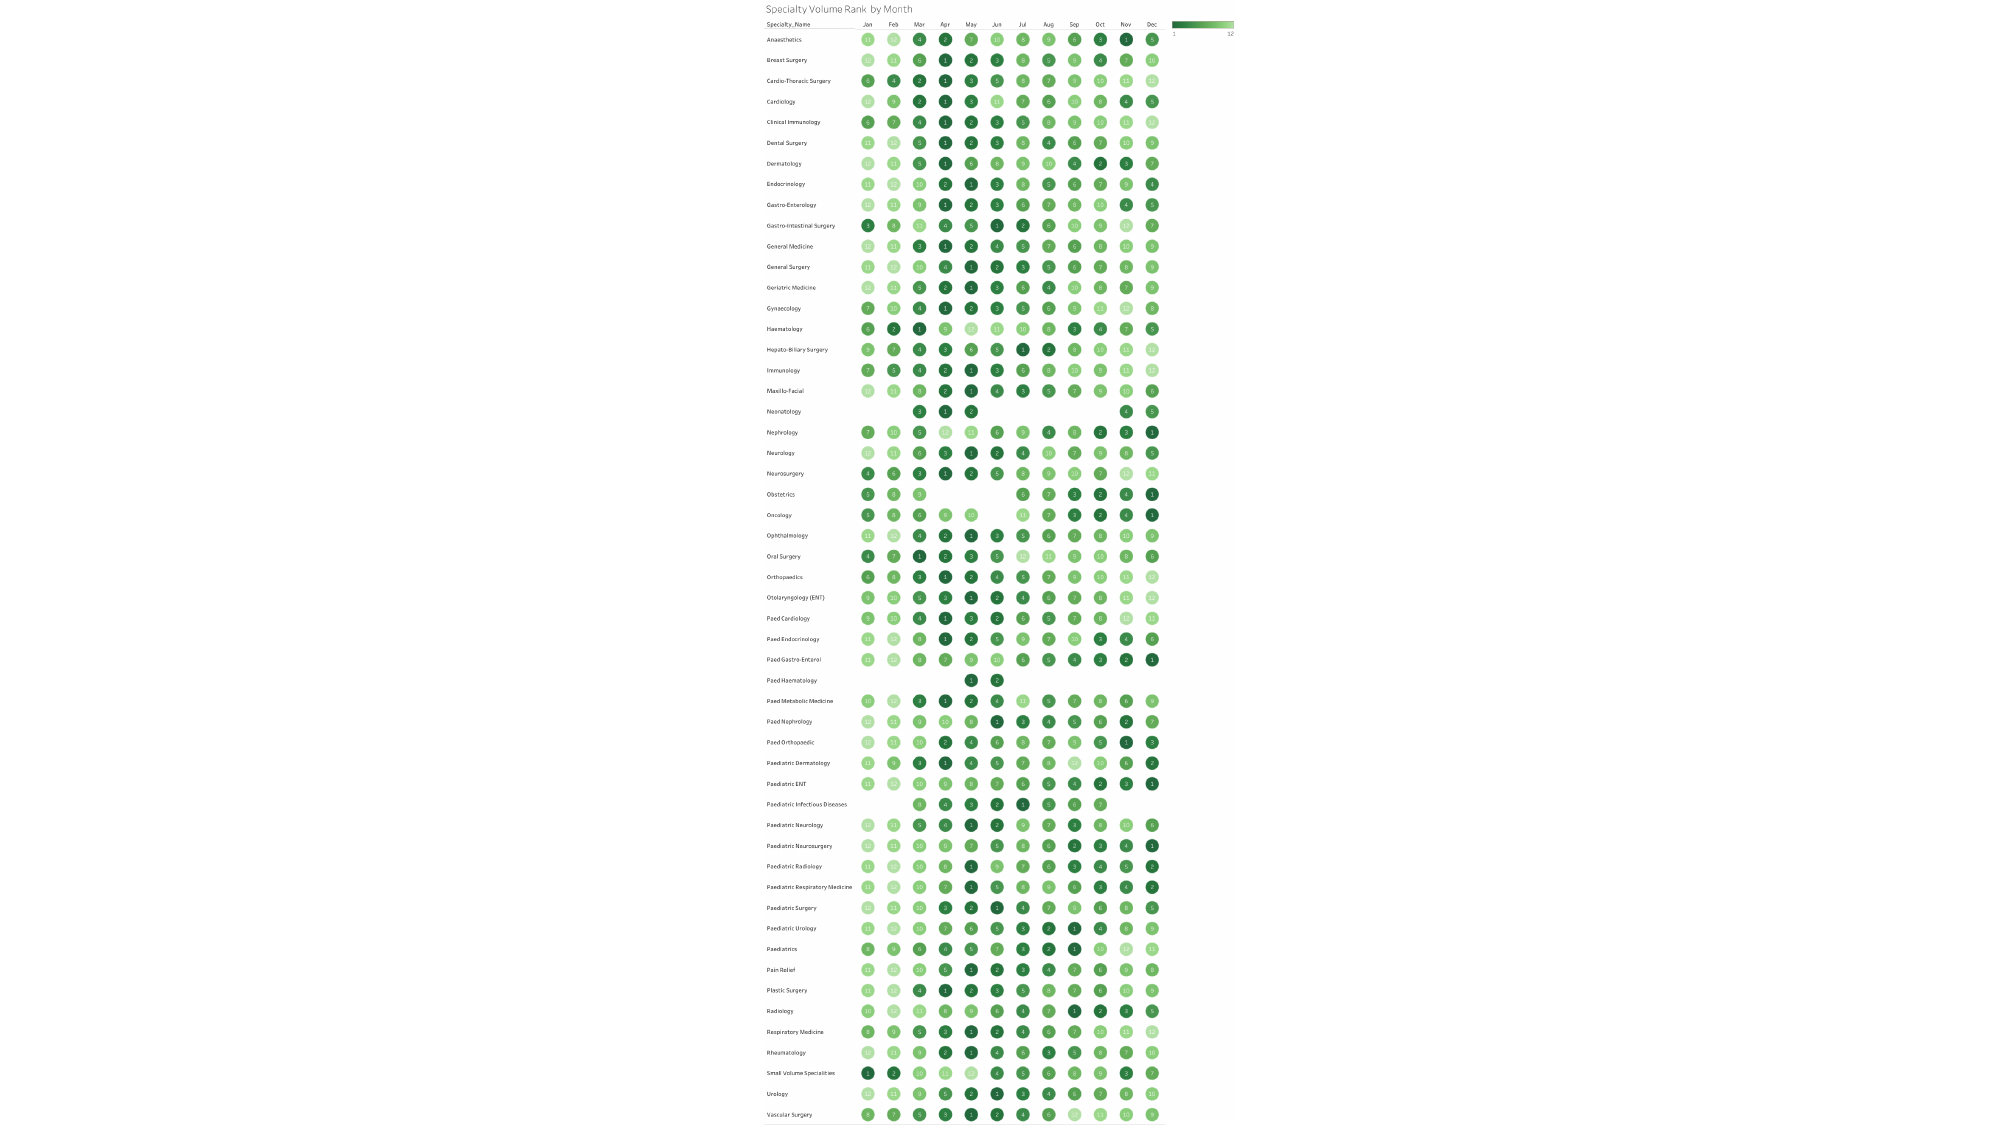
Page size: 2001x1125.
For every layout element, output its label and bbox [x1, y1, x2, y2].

picture [764, 0, 1236, 1125]
